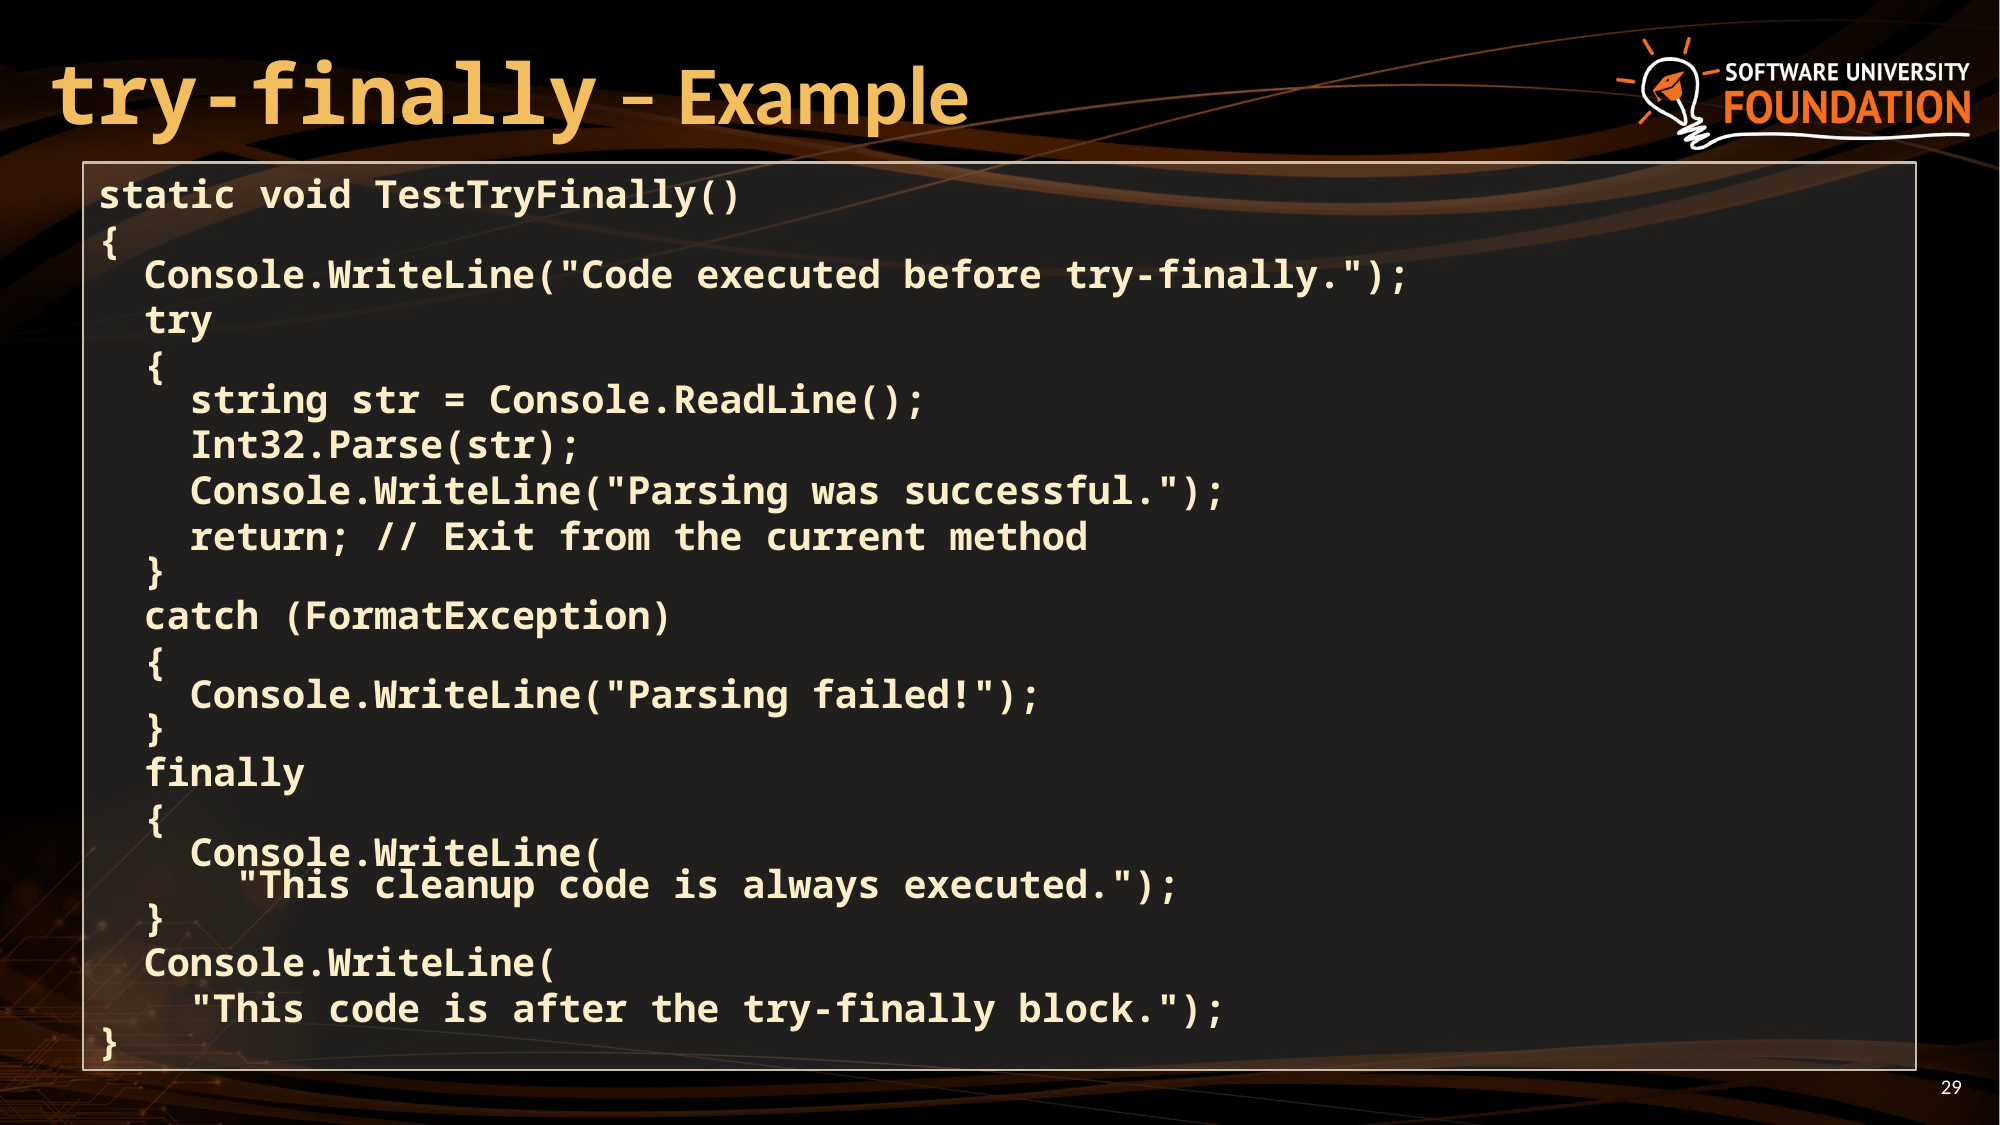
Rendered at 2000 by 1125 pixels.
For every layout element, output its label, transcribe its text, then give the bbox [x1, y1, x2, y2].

slide_number 29 [1897, 1070, 1968, 1103]
title try-finally – Example [30, 6, 1602, 189]
text_box static void TestTryFinally() { Console.WriteLine("Code executed before try-finally."); try { string str = Console.ReadLine(); Int32.Parse(str); Console.WriteLine("Parsing was successful."); return; // Exit from the current method } catch (FormatException) { Console.WriteLine("Parsing failed!"); } finally { Console.WriteLine( "This cleanup code is always executed."); } Console.WriteLine( "This code is after the try-finally block."); } [83, 162, 1917, 1070]
picture [0, 0, 2000, 1125]
